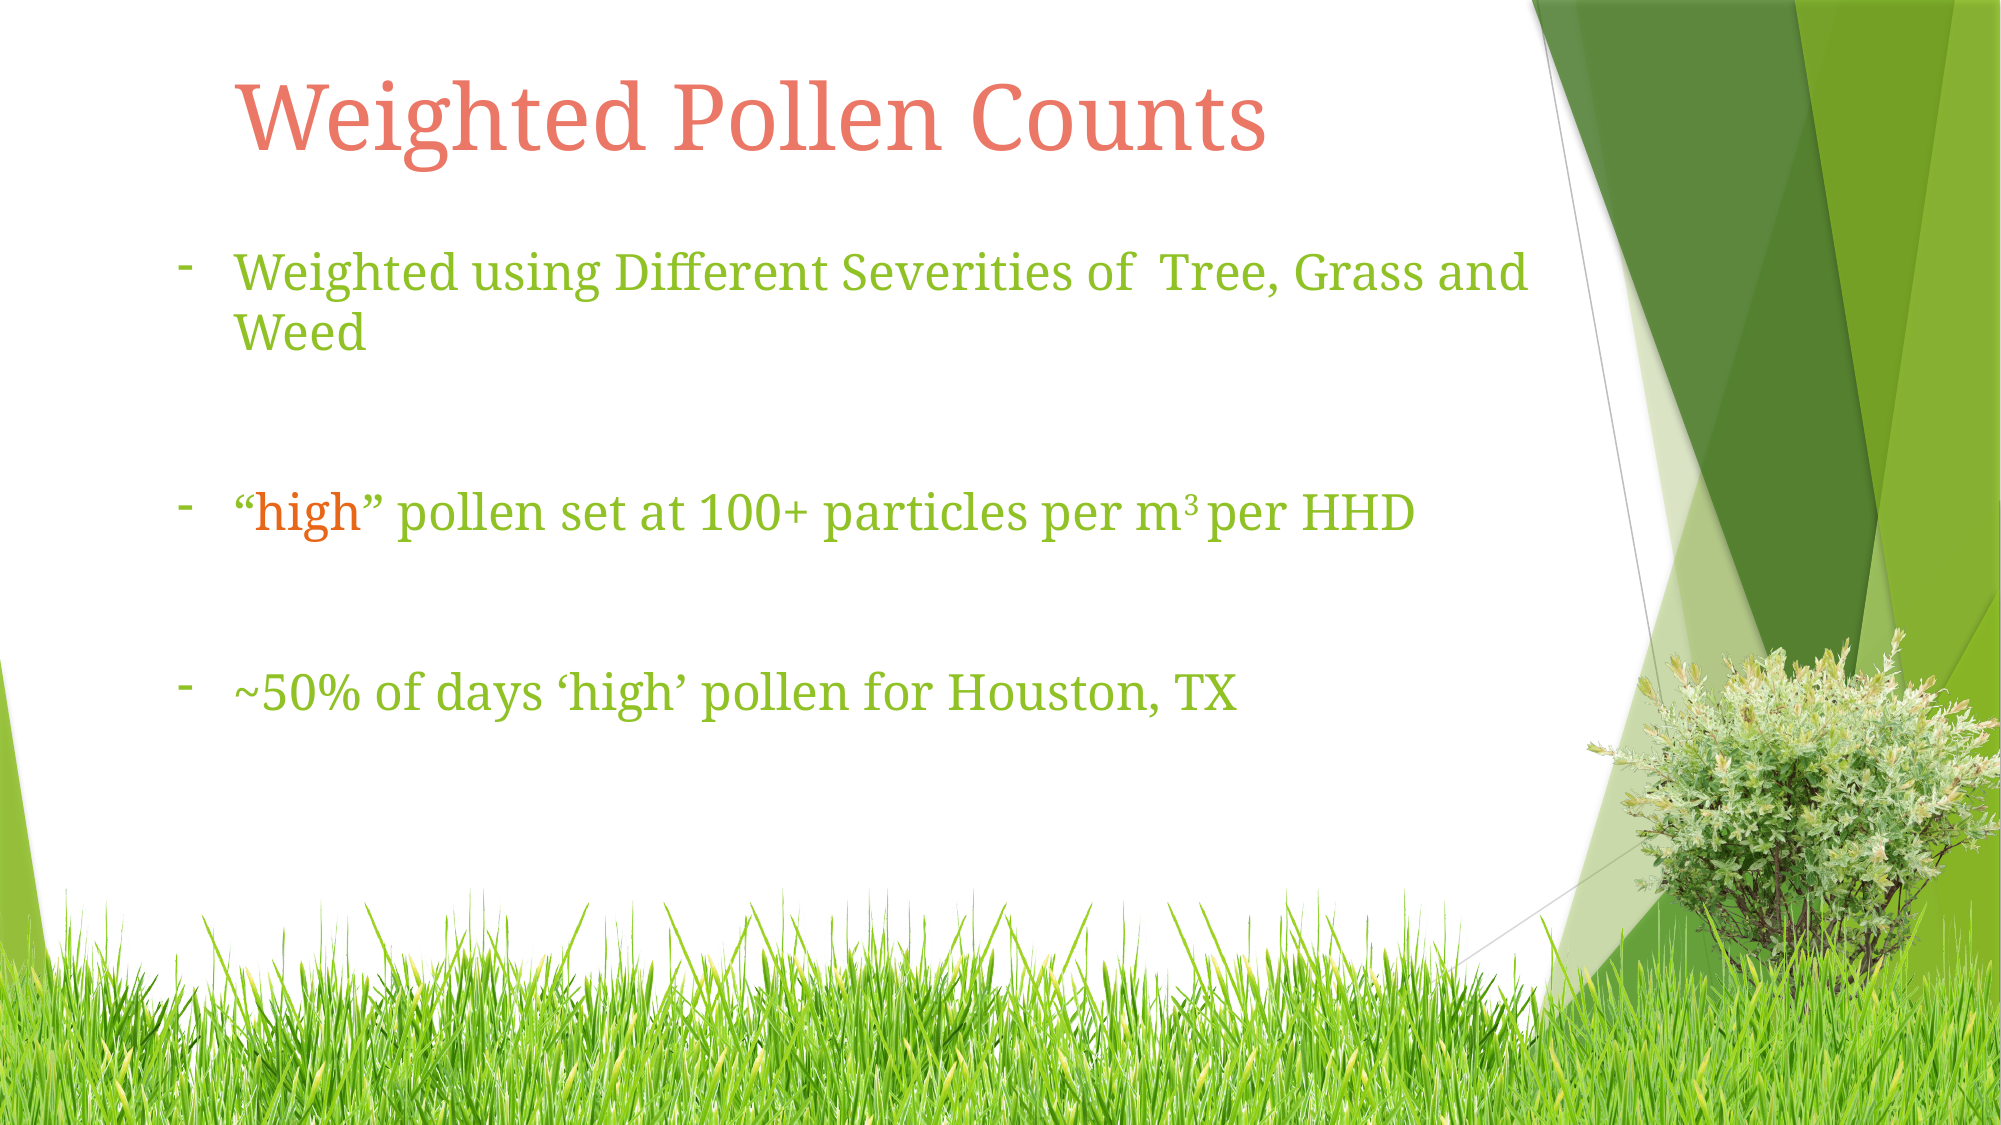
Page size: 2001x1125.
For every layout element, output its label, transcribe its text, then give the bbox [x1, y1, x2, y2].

title Weighted Pollen Counts [0, 51, 1504, 322]
picture [0, 588, 2000, 1125]
text_box Weighted using Different Severities of Tree, Grass and Weed “high” pollen set at 100+ particles per m3 per HHD ~50% of days ‘high’ pollen for Houston, TX [162, 511, 1624, 729]
